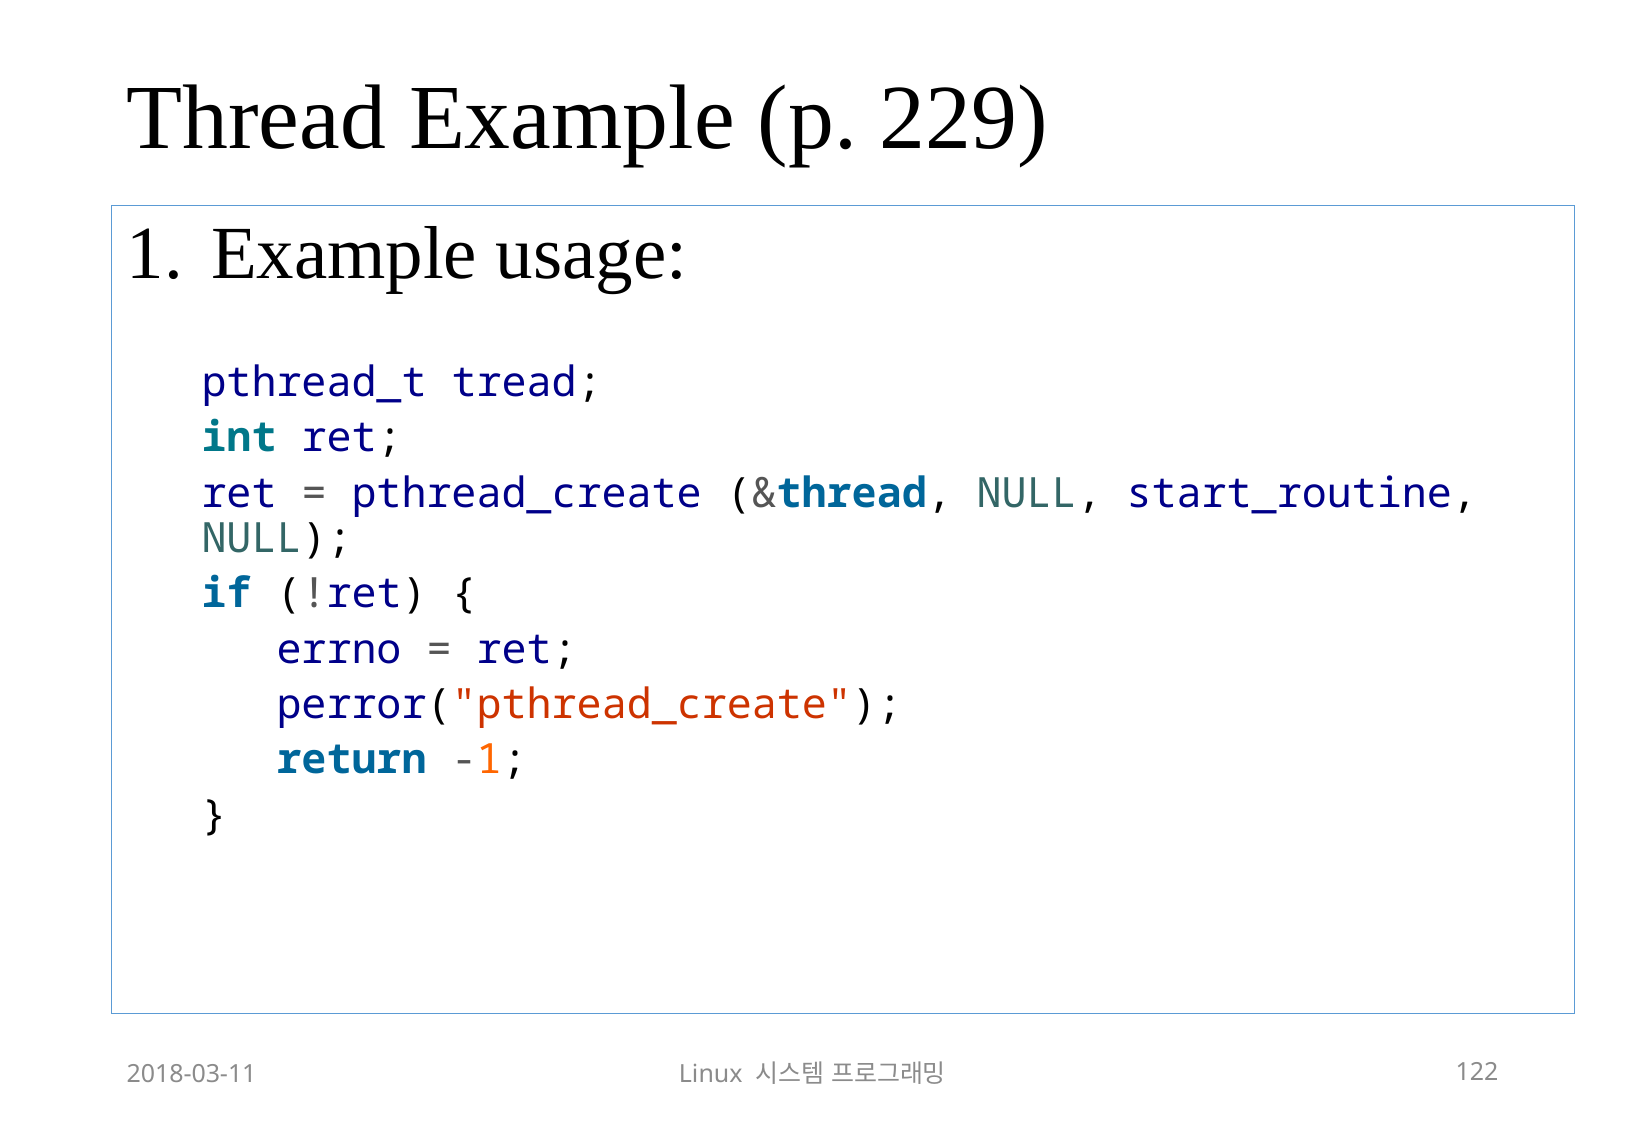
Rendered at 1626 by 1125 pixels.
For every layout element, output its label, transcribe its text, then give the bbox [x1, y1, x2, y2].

footer Linux 시스템 프로그래밍 [538, 1042, 1087, 1103]
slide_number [111, 1042, 478, 1103]
slide_number 122 [1147, 1042, 1514, 1103]
title Thread Example (p. 229) [111, 59, 1514, 179]
list Example usage: pthread_t tread; int ret; ret = pthread_create (&thread, NULL, start_routine, NULL); if (!ret) { errno = ret; perror("pthread_create"); return -1; } [111, 205, 1575, 1014]
